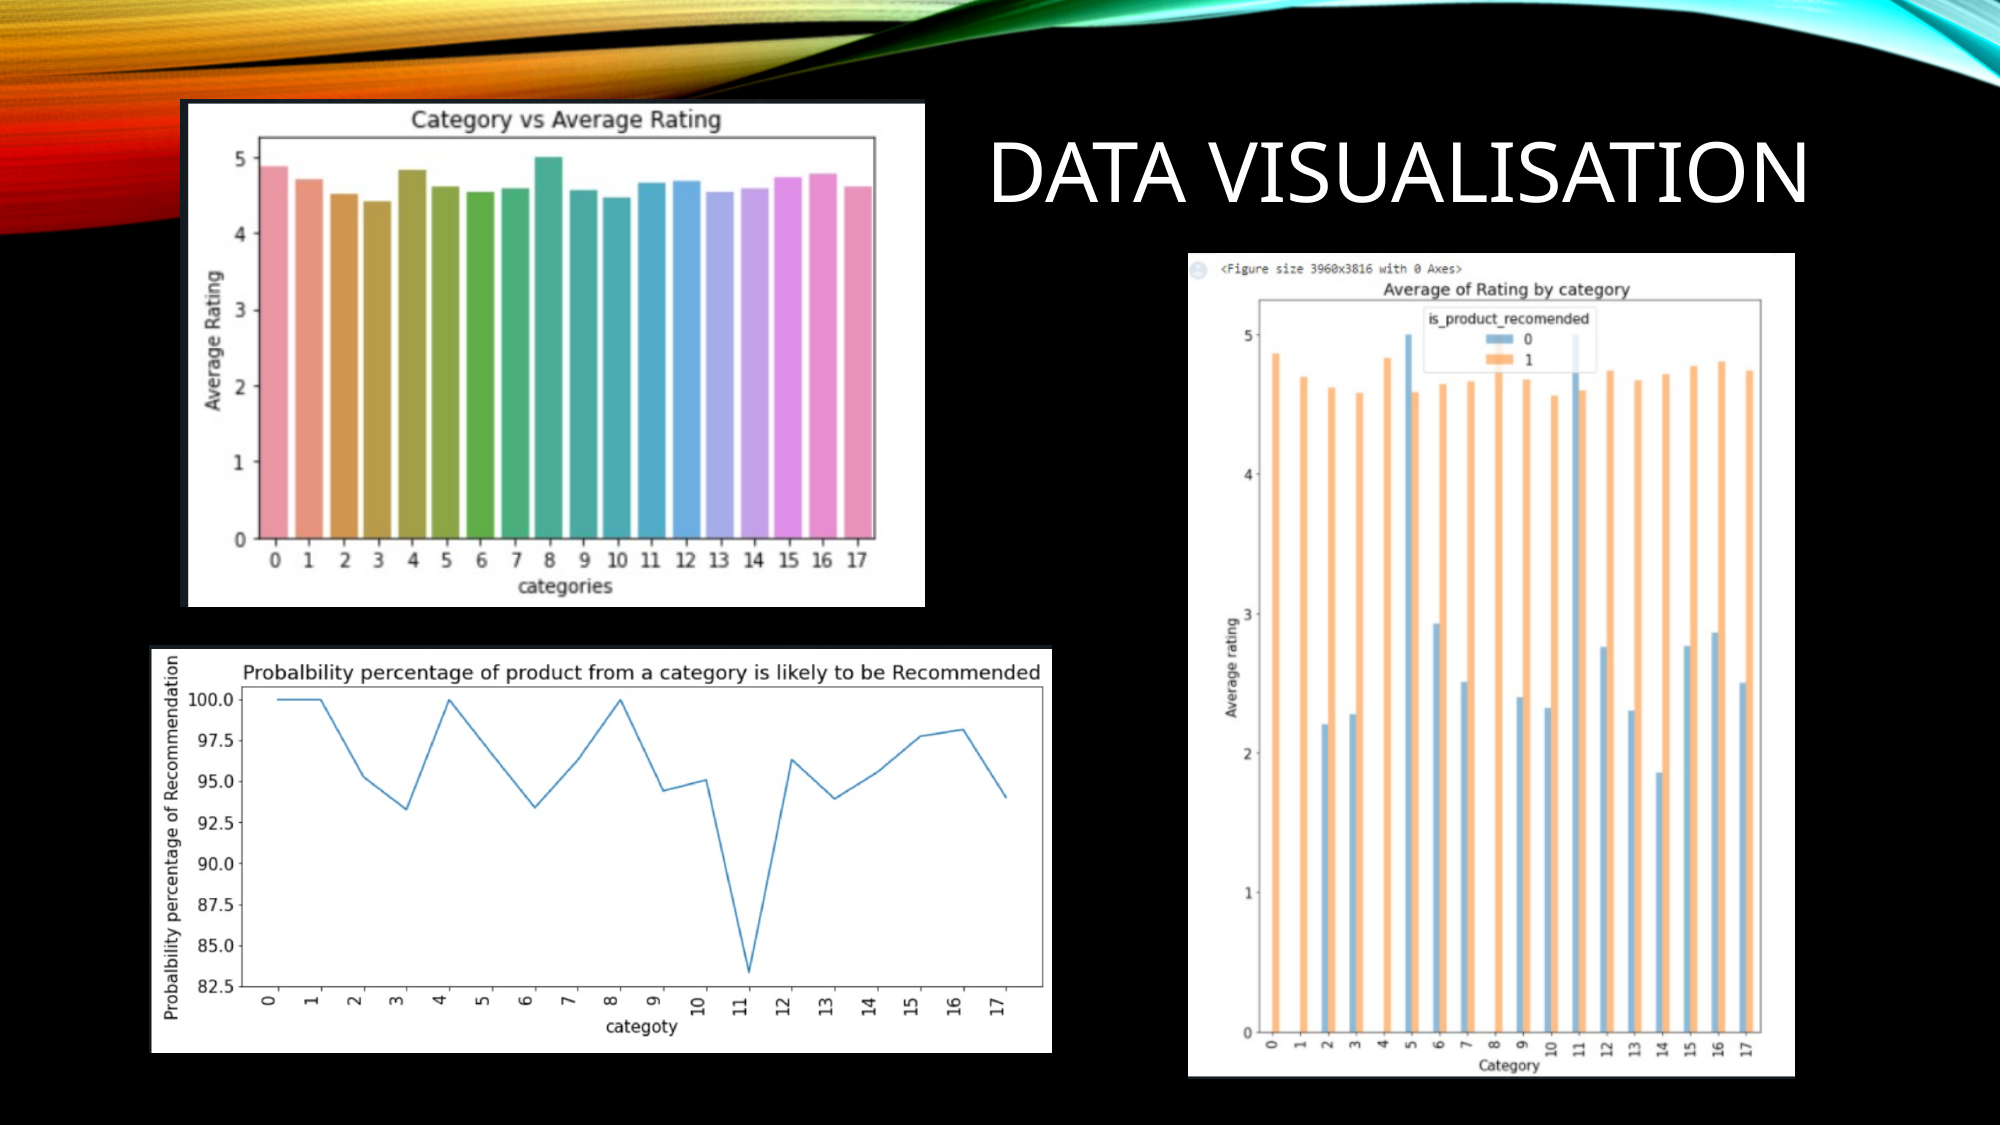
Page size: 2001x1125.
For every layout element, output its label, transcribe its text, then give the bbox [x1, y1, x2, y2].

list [179, 99, 925, 607]
picture [1188, 253, 1795, 1079]
picture [0, 0, 2000, 237]
picture [148, 645, 1052, 1054]
title Data visualisation [725, 86, 1872, 265]
